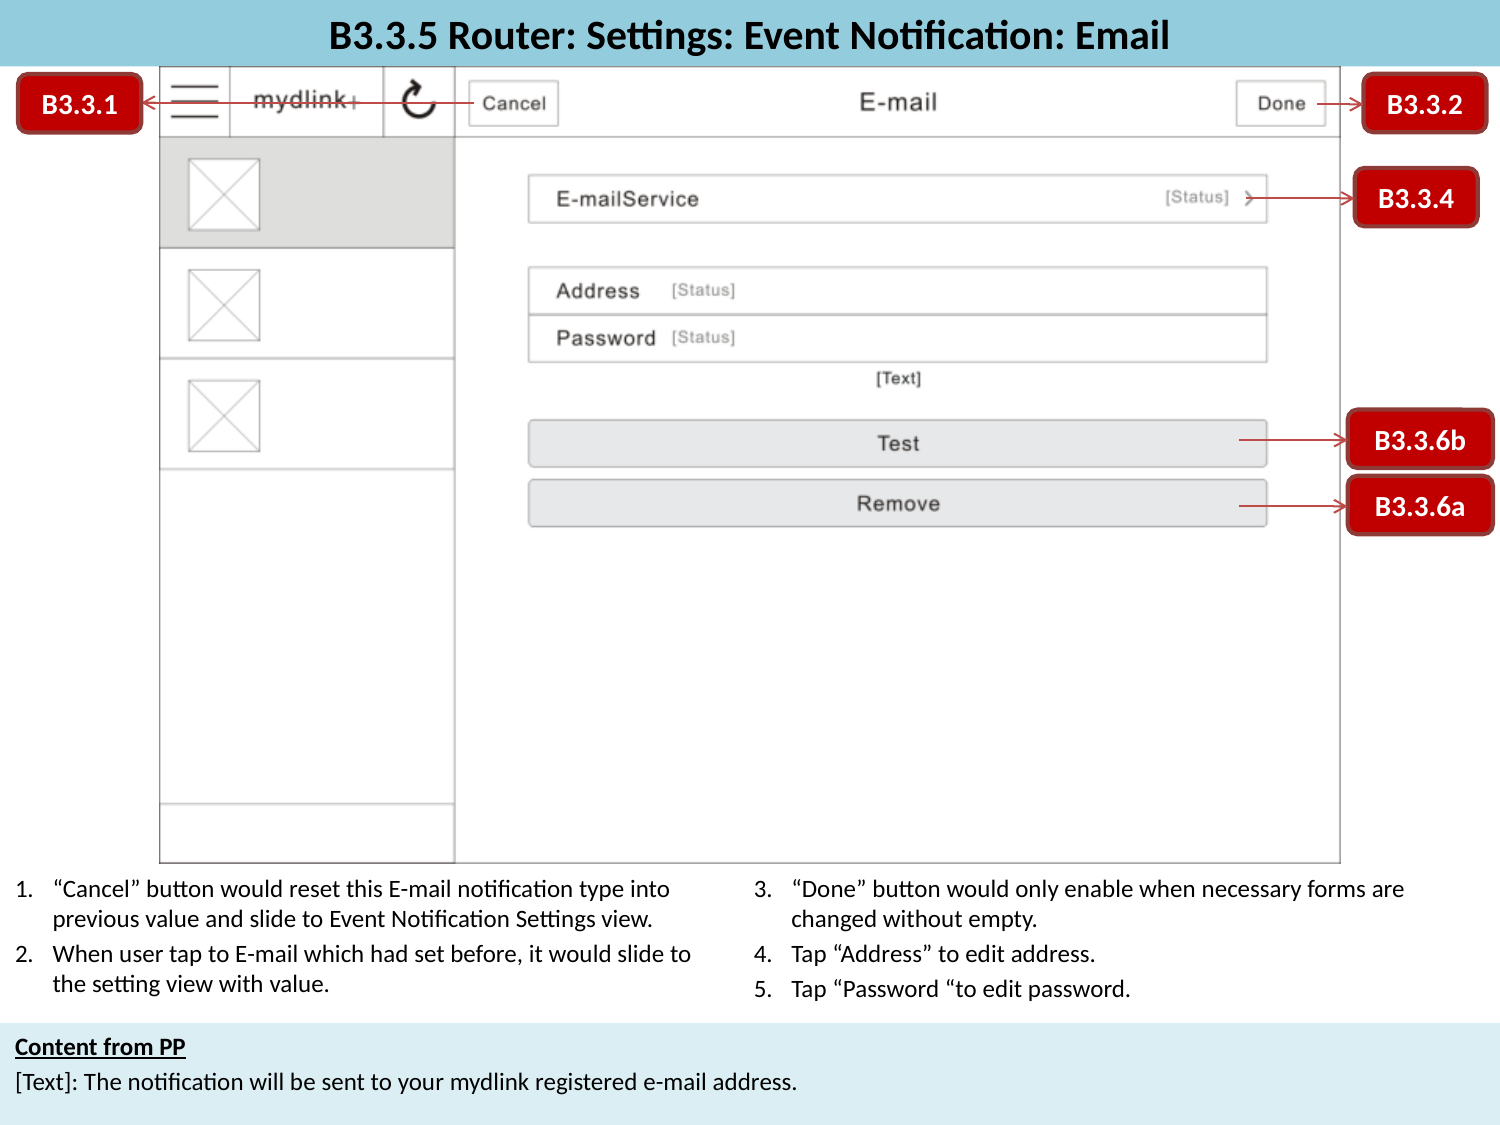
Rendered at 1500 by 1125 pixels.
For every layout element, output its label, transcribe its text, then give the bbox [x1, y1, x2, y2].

title B3.3.5 Router: Settings: Event Notification: Email [0, 0, 1500, 67]
text_box B3.3.6a [1345, 473, 1496, 537]
text_box B3.3.1 [15, 71, 144, 135]
picture [159, 66, 1341, 864]
text_box B3.3.2 [1361, 71, 1489, 135]
text_box Content from PP [Text]: The notification will be sent to your mydlink registered e-mail address. [0, 1023, 1500, 1125]
text_box B3.3.6b [1345, 407, 1496, 471]
text_box “Done” button would only enable when necessary forms are changed without empty. Tap “Address” to edit address. Tap “Password “to edit password. [738, 864, 1500, 1023]
text_box B3.3.4 [1352, 165, 1480, 229]
text_box “Cancel” button would reset this E-mail notification type into previous value and slide to Event Notification Settings view. When user tap to E-mail which had set before, it would slide to the setting view with value. [0, 864, 738, 1023]
